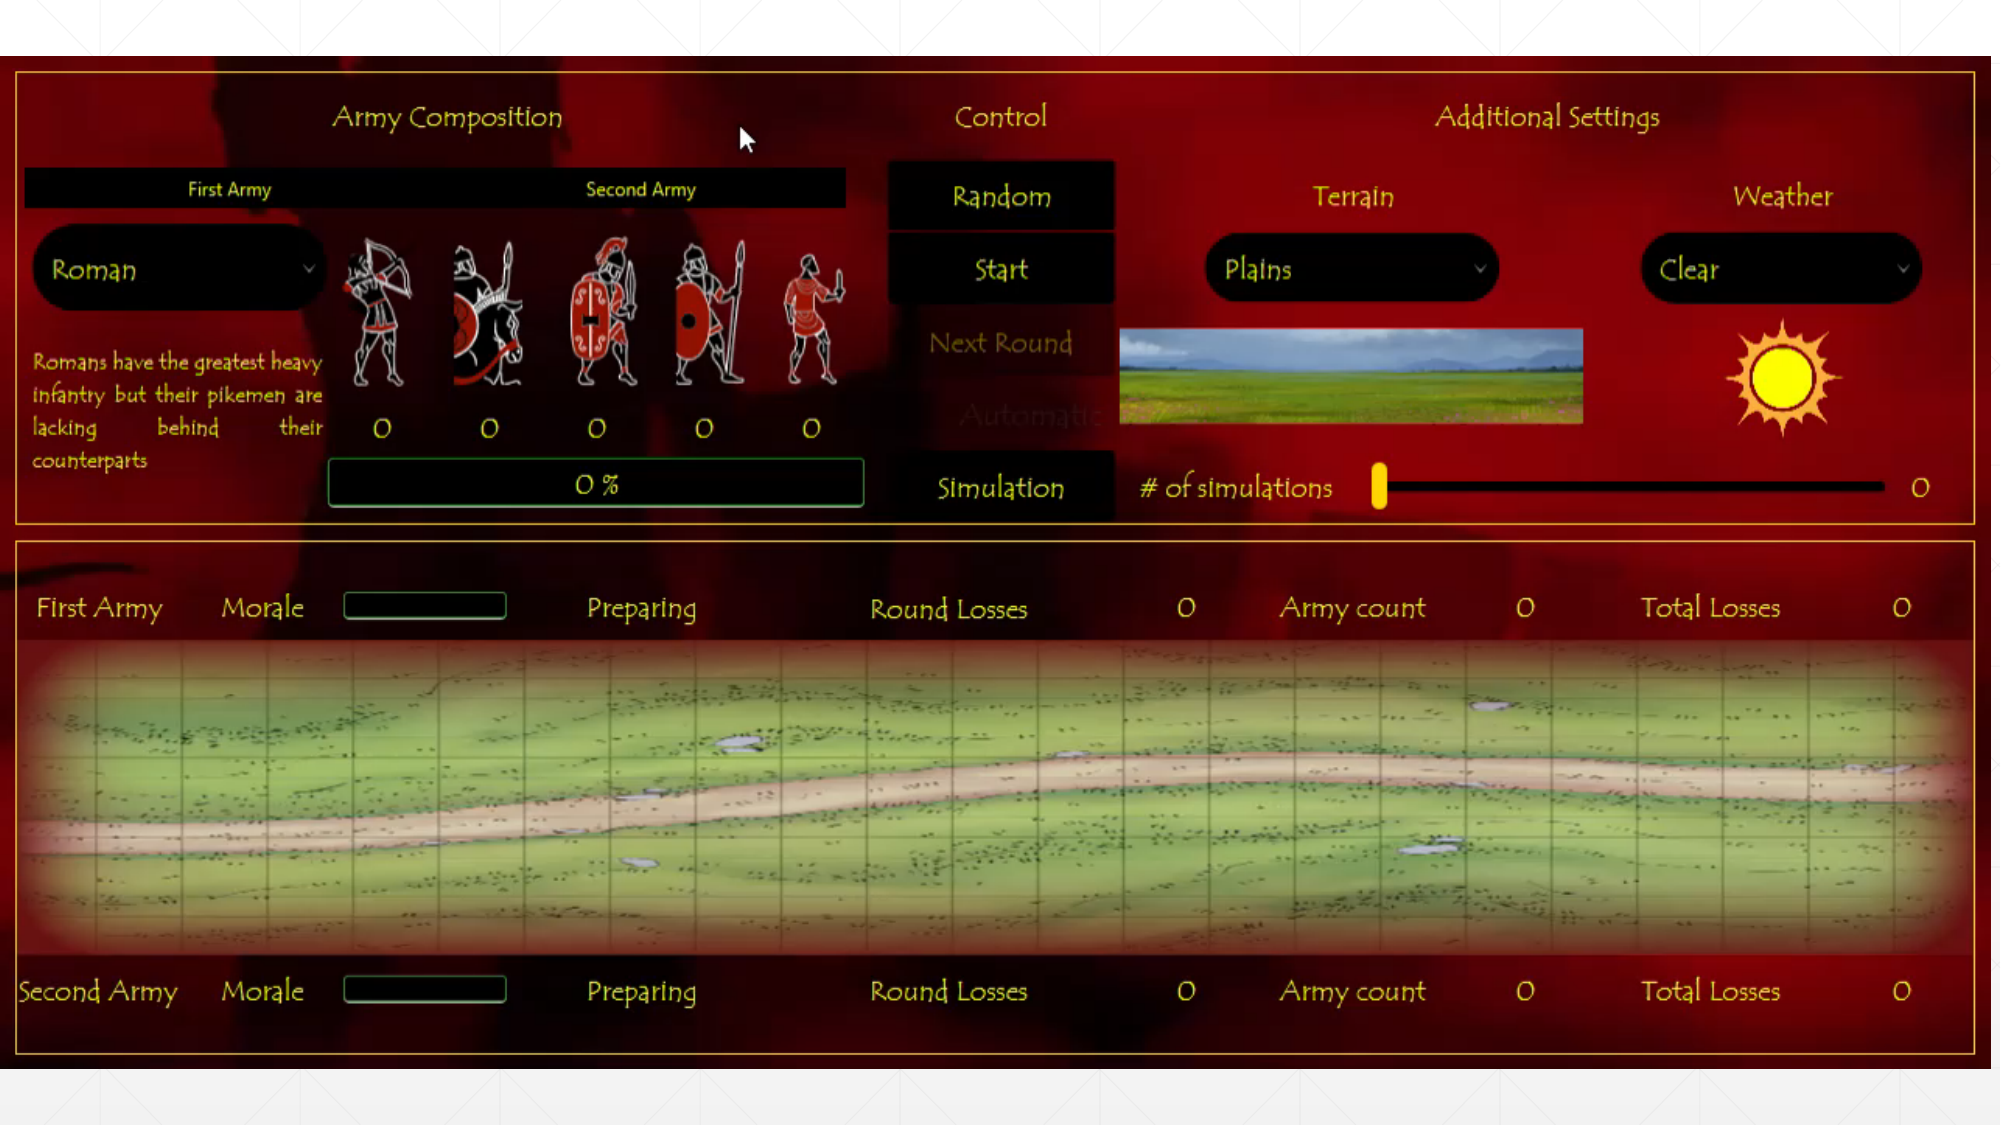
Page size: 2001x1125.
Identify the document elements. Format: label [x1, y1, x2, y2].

text_box [0, 55, 1992, 1070]
